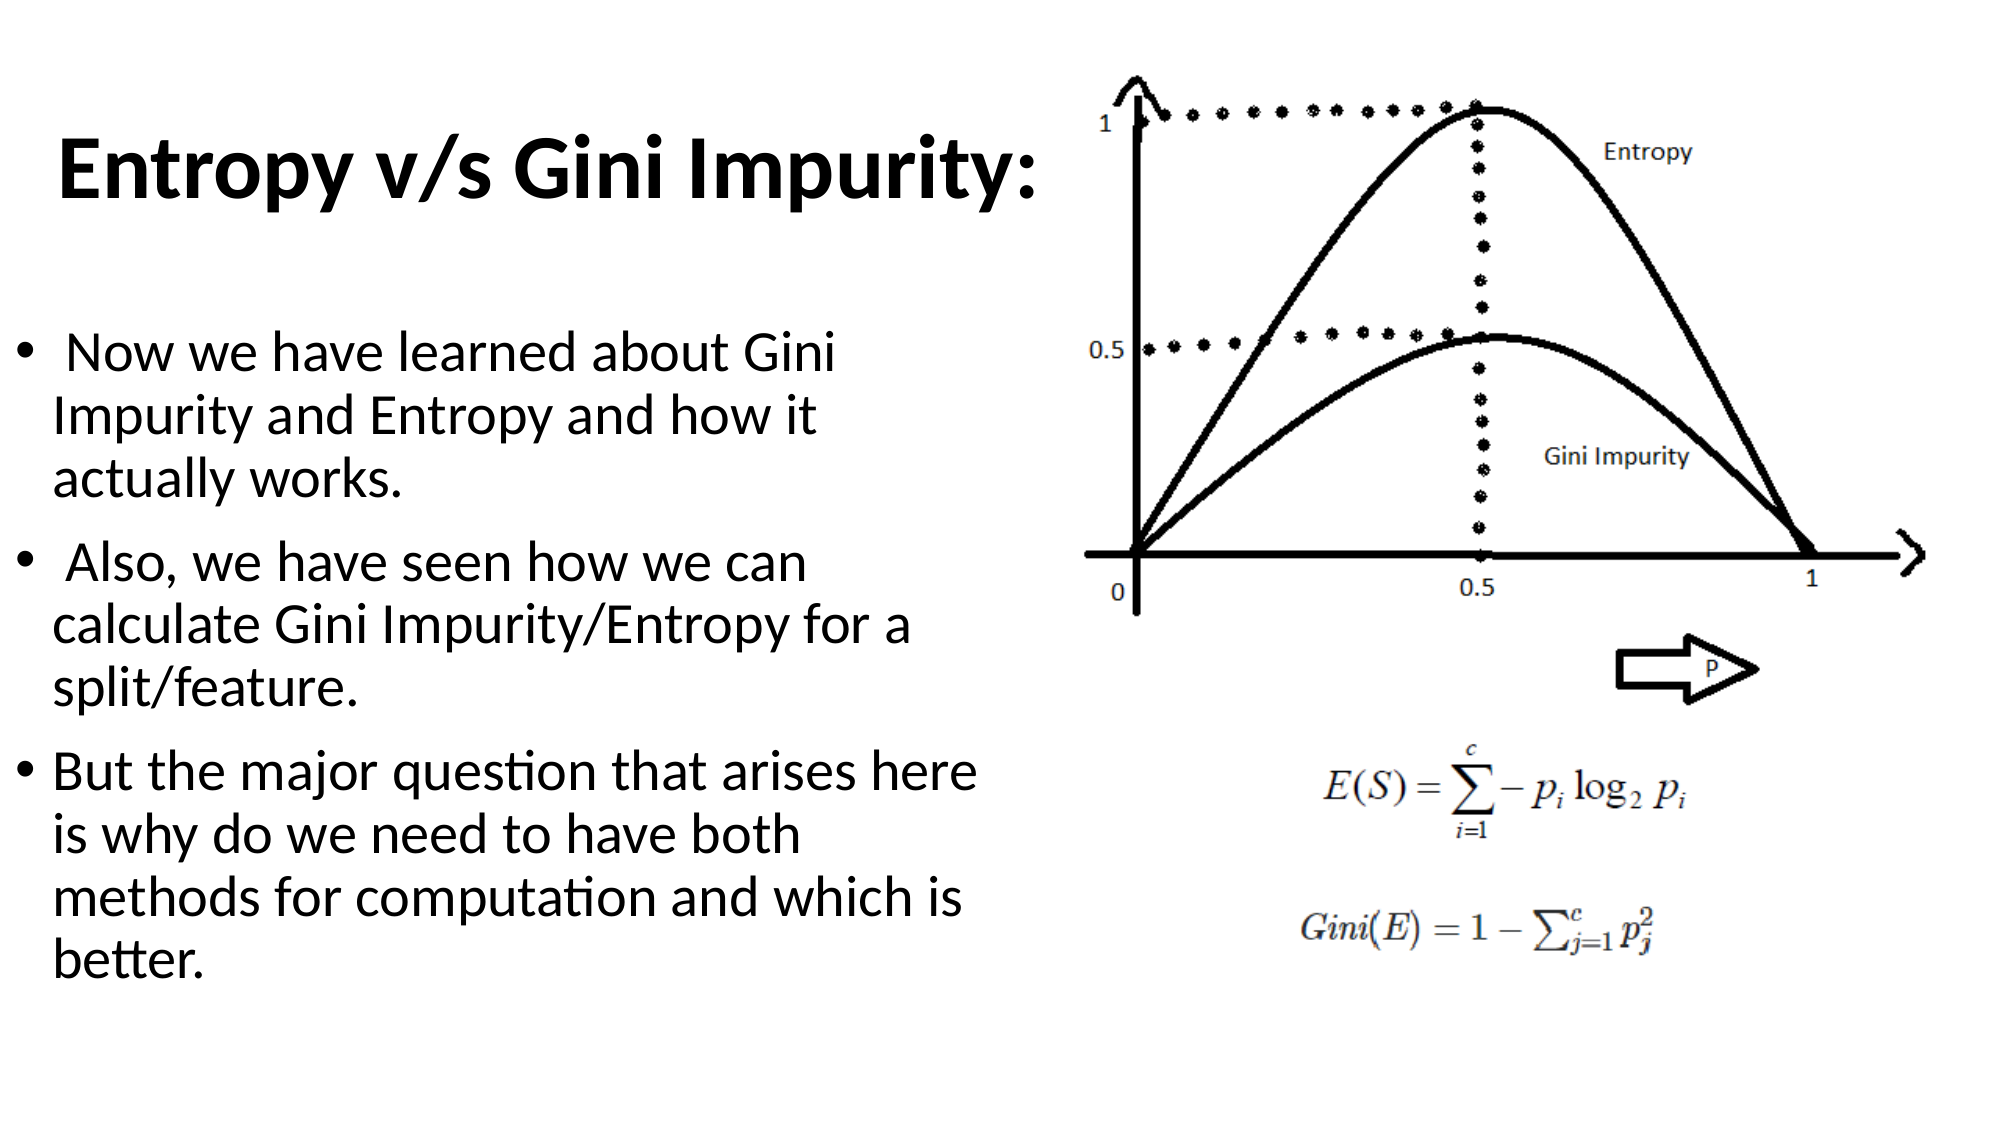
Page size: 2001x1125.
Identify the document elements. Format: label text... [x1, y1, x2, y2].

list Now we have learned about Gini Impurity and Entropy and how it actually works. Also, we have seen how we can calculate Gini Impurity/Entropy for a split/feature. But the major question that arises here is why do we need to have both methods for computation and which is better. [0, 314, 1030, 1079]
title Entropy v/s Gini Impurity: [42, 59, 1042, 278]
picture [1047, 34, 1961, 994]
